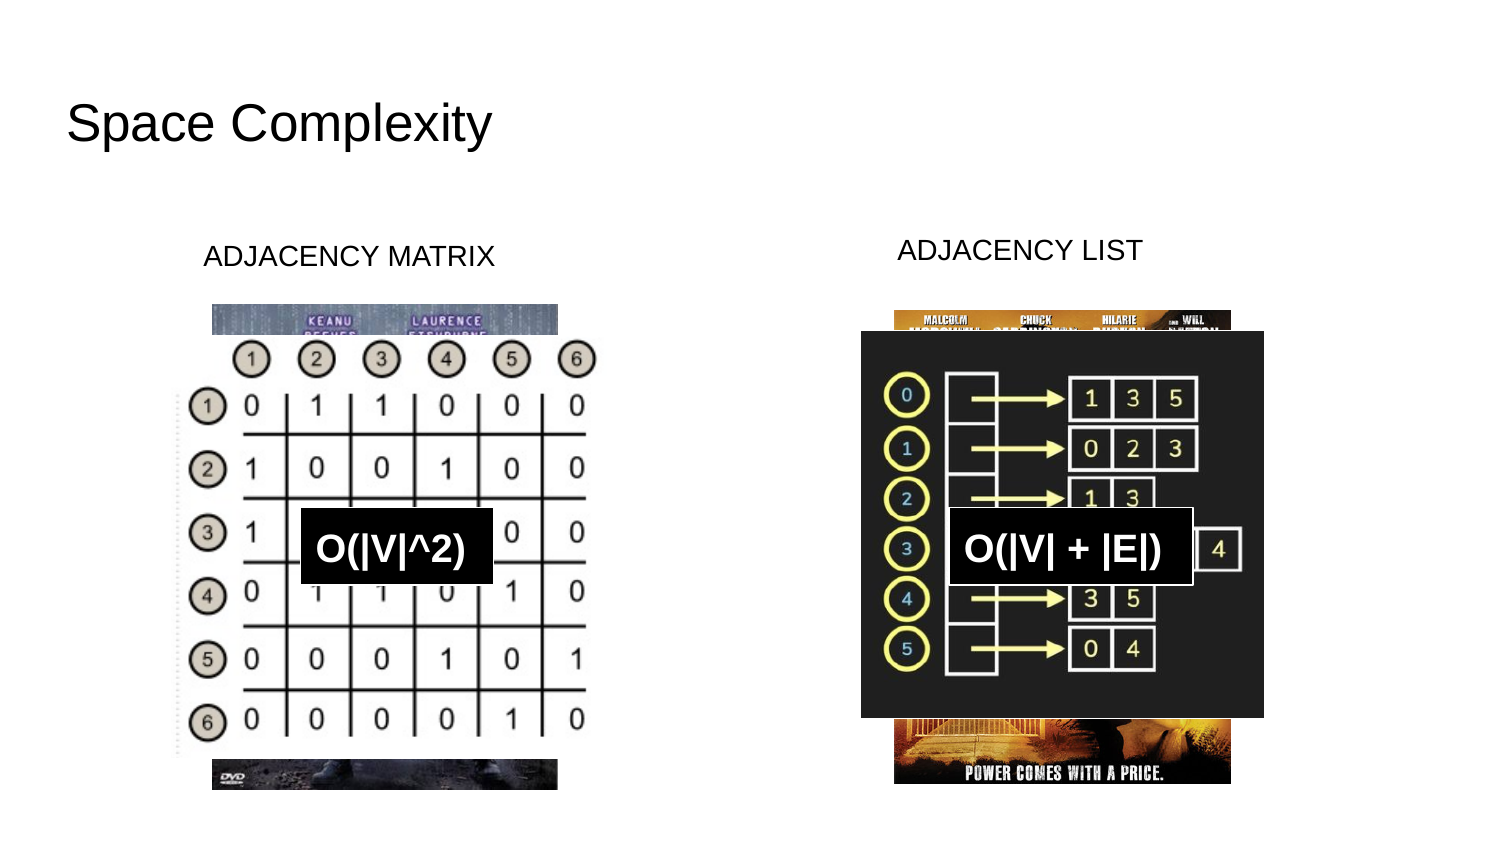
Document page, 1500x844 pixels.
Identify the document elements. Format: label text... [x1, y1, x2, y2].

picture [170, 303, 624, 791]
text_box ADJACENCY LIST [850, 216, 1394, 282]
title Space Complexity [51, 72, 1449, 167]
text_box ADJACENCY MATRIX [156, 221, 700, 287]
picture [860, 309, 1265, 785]
